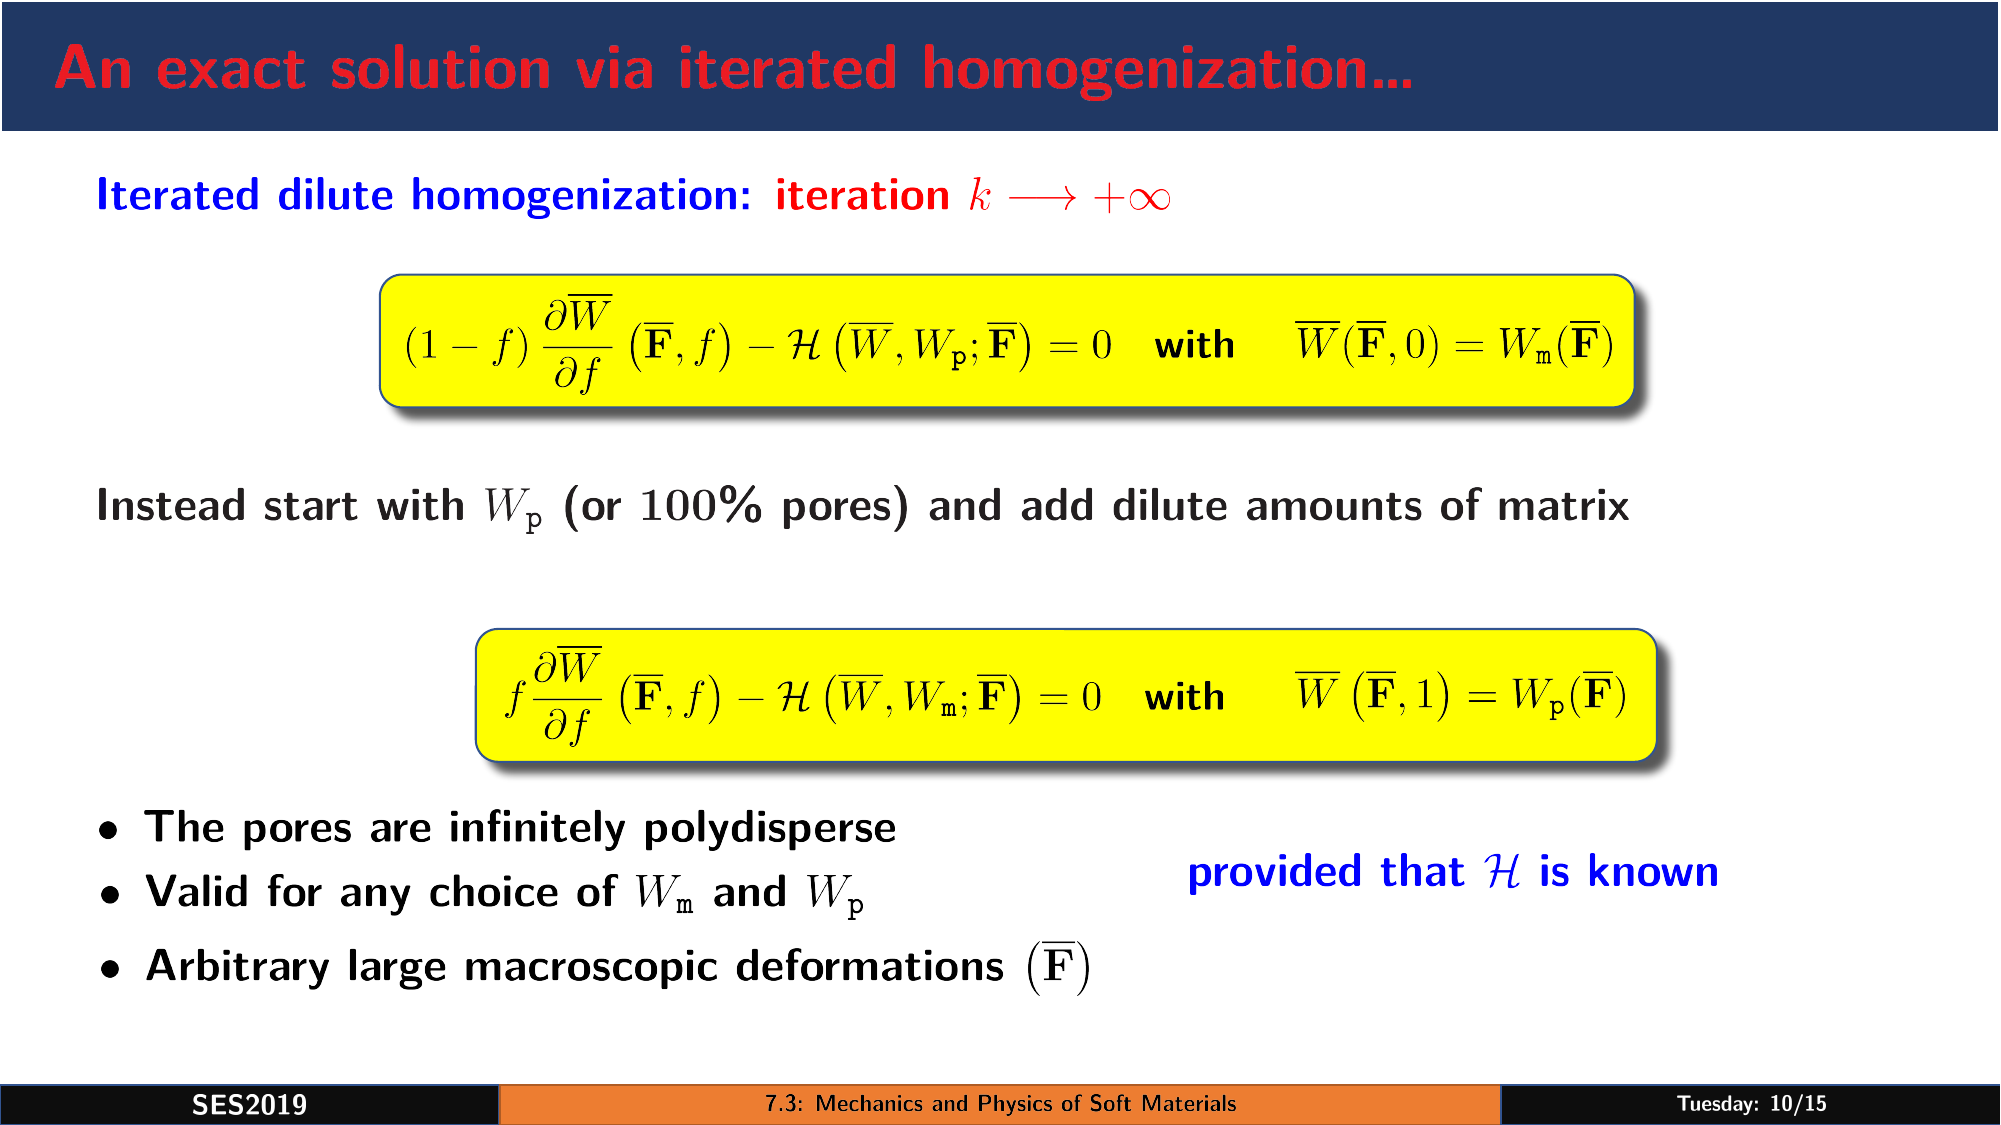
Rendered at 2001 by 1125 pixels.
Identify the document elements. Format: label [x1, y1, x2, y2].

text_box [0, 1084, 499, 1125]
picture [101, 941, 1089, 996]
picture [766, 1094, 1236, 1116]
text_box [475, 628, 1657, 762]
text_box [1500, 1084, 2000, 1125]
picture [99, 485, 1629, 534]
picture [193, 1094, 306, 1115]
text_box [0, 0, 2000, 134]
picture [99, 177, 1170, 219]
picture [1677, 1094, 1826, 1116]
picture [55, 44, 1411, 101]
picture [1190, 853, 1718, 895]
picture [99, 809, 895, 851]
text_box [379, 274, 1635, 408]
picture [101, 874, 863, 920]
text_box [499, 1084, 1500, 1125]
